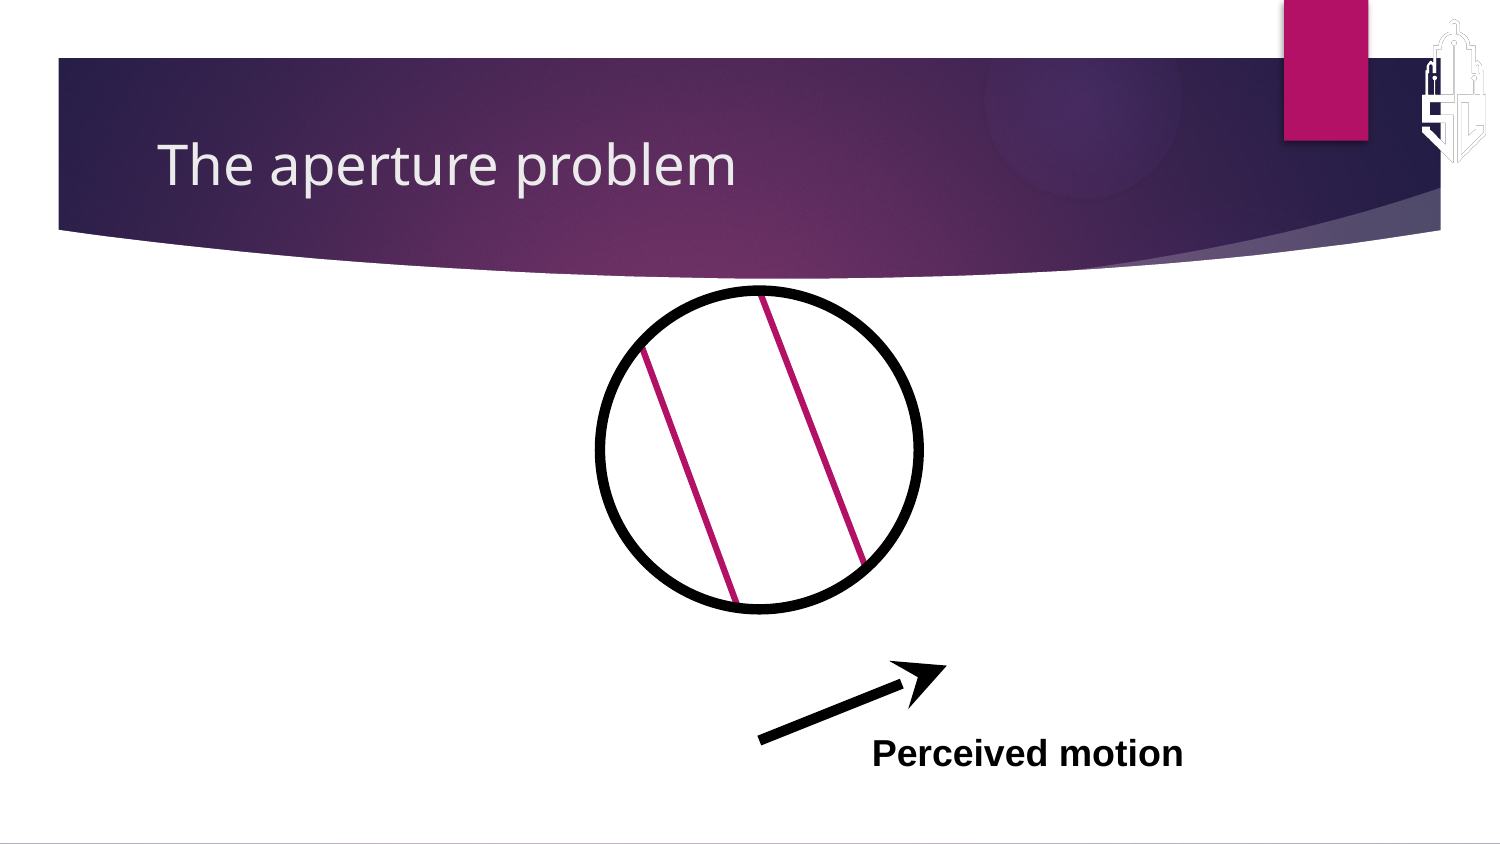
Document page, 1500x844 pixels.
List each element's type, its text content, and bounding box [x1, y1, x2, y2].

picture [1422, 19, 1486, 163]
title The aperture problem [142, 119, 1220, 207]
text_box [923, 663, 947, 683]
text_box [599, 290, 919, 610]
text_box Perceived motion [857, 722, 1200, 782]
